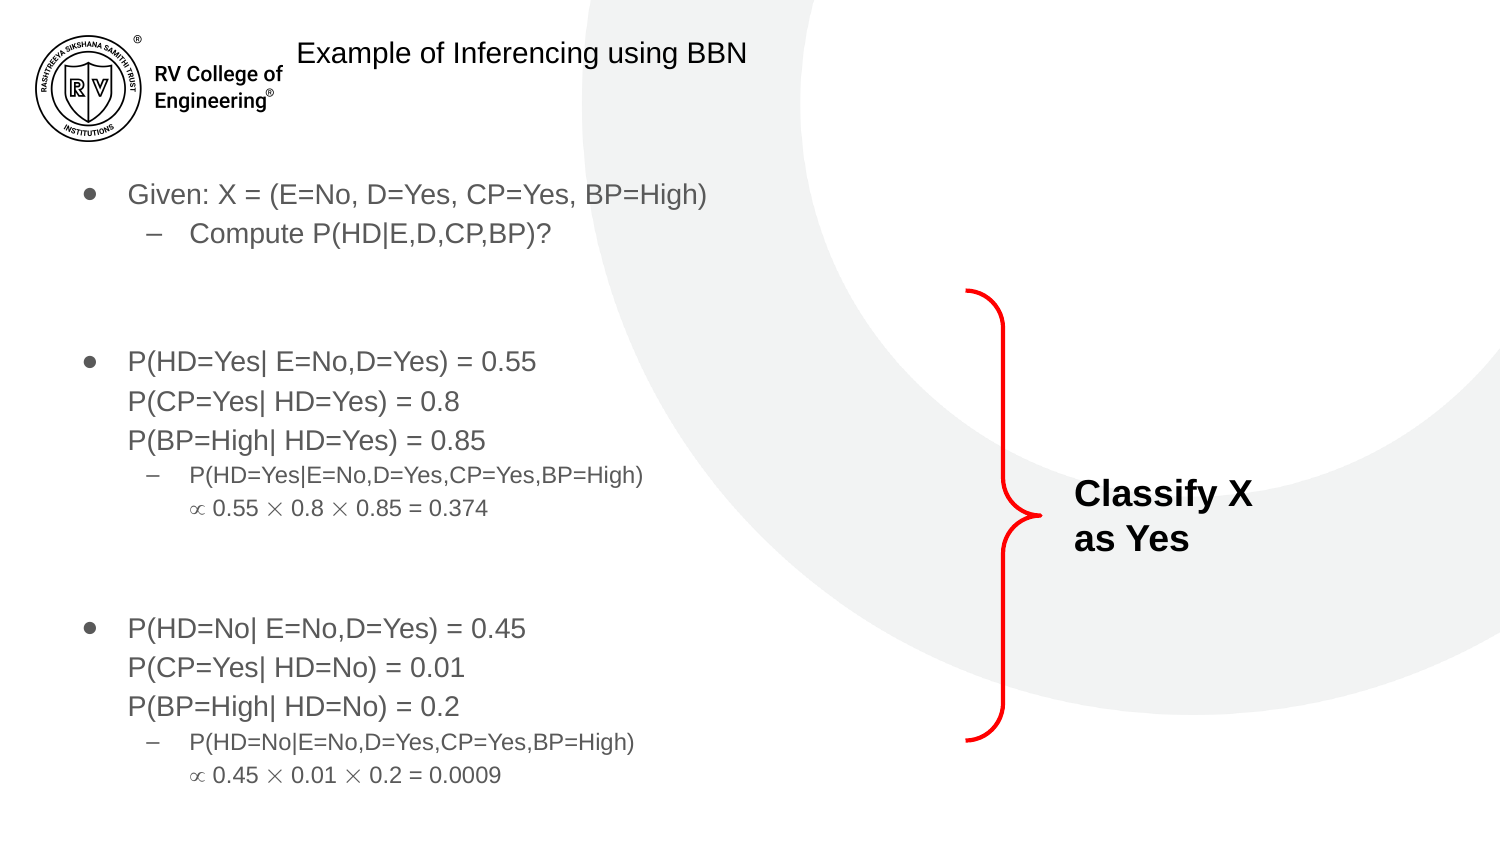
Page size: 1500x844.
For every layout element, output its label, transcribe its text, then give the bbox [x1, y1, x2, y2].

title Example of Inferencing using BBN [281, 18, 1254, 85]
text_box [965, 290, 1041, 741]
list Given: X = (E=No, D=Yes, CP=Yes, BP=High) Compute P(HD|E,D,CP,BP)? P(HD=Yes| E=No,D=Yes) = 0.55 P(CP=Yes| HD=Yes) = 0.8 P(BP=High| HD=Yes) = 0.85 P(HD=Yes|E=No,D=Yes,CP=Yes,BP=High)  0.55  0.8  0.85 = 0.374 P(HD=No| E=No,D=Yes) = 0.45 P(CP=Yes| HD=No) = 0.01 P(BP=High| HD=No) = 0.2 P(HD=No|E=No,D=Yes,CP=Yes,BP=High)  0.45  0.01  0.2 = 0.0009 [51, 155, 1449, 808]
picture [0, 0, 1500, 844]
text_box Classify X as Yes [1059, 461, 1285, 566]
